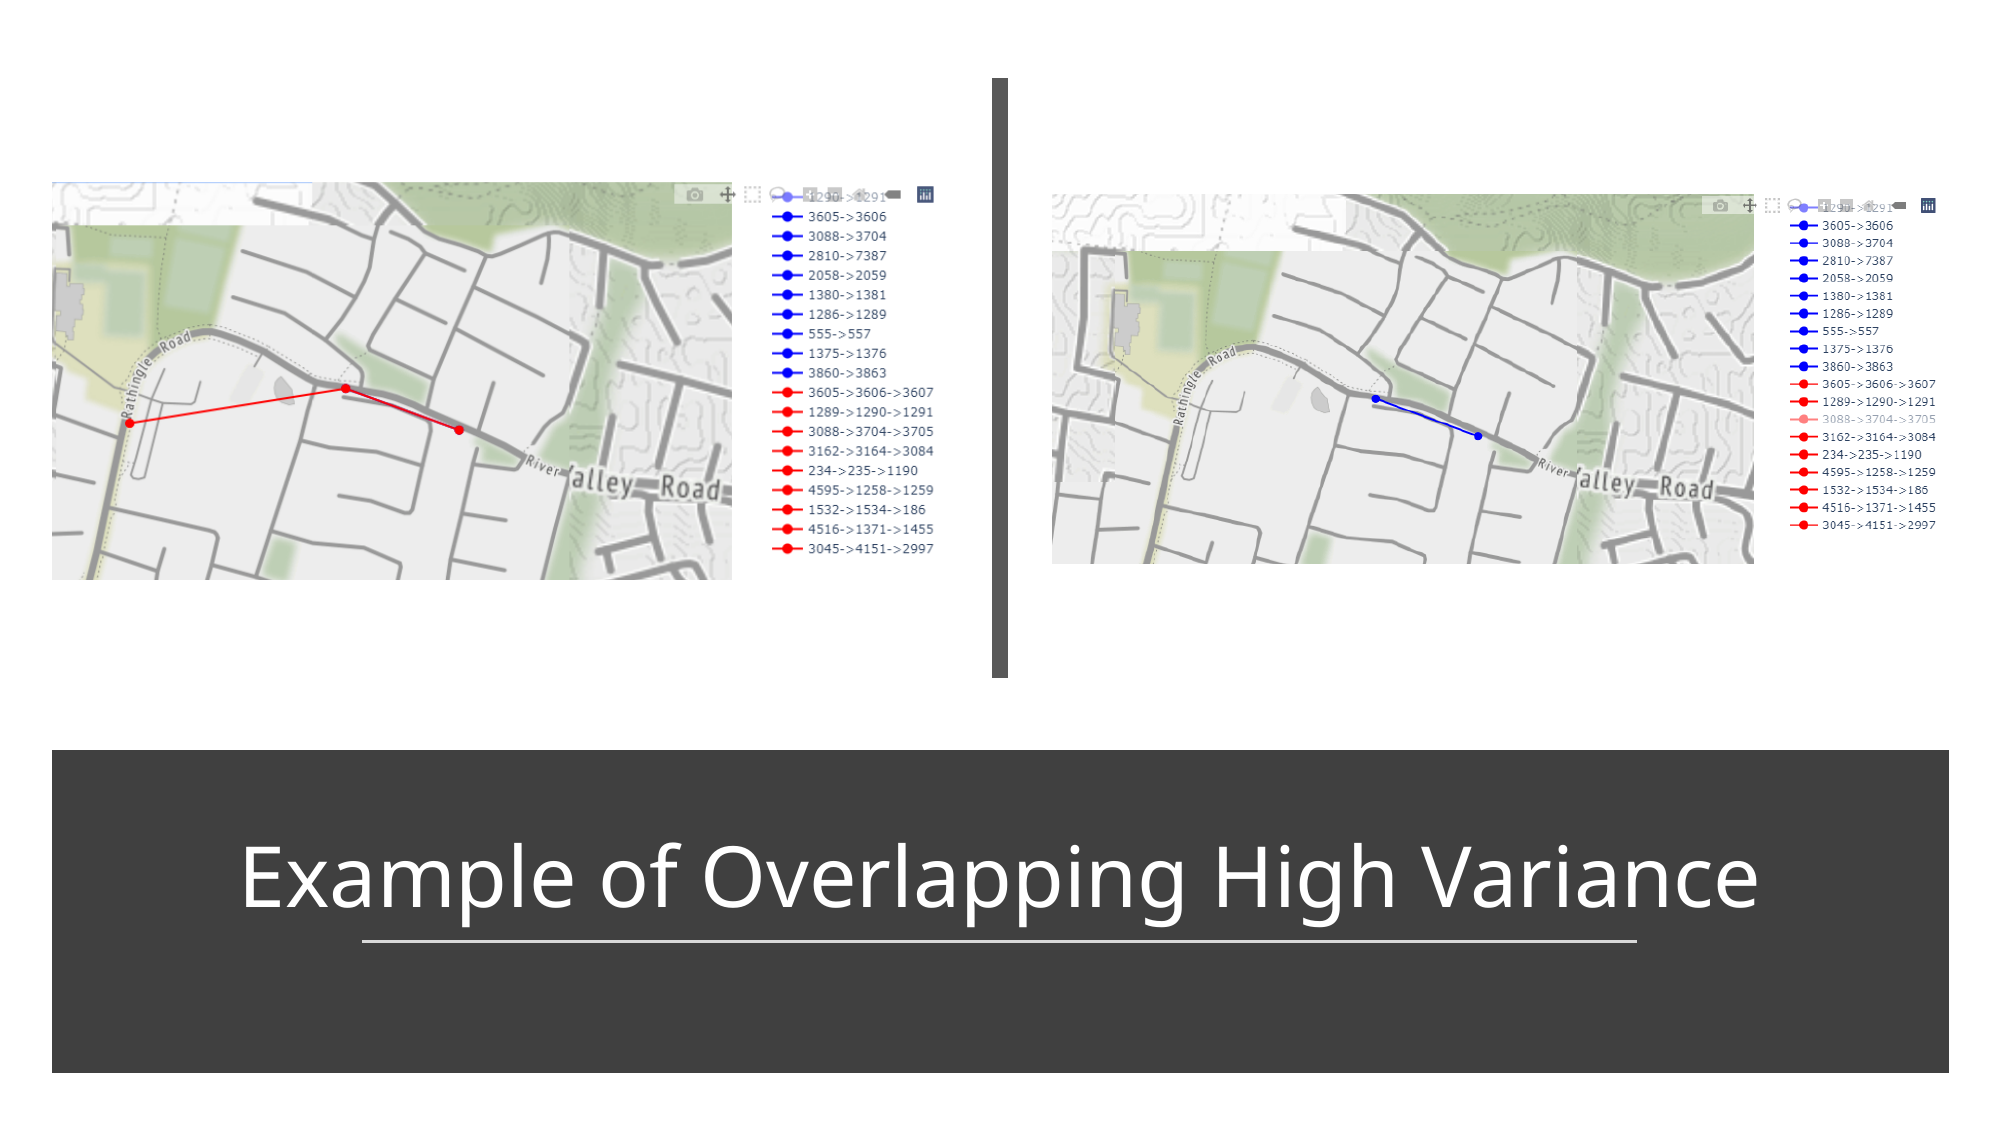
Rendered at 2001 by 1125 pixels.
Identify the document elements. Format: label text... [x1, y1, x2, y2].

title Example of Overlapping High Variance [86, 780, 1914, 933]
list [52, 176, 948, 580]
text_box [61, 759, 1939, 1064]
picture [1052, 192, 1948, 565]
